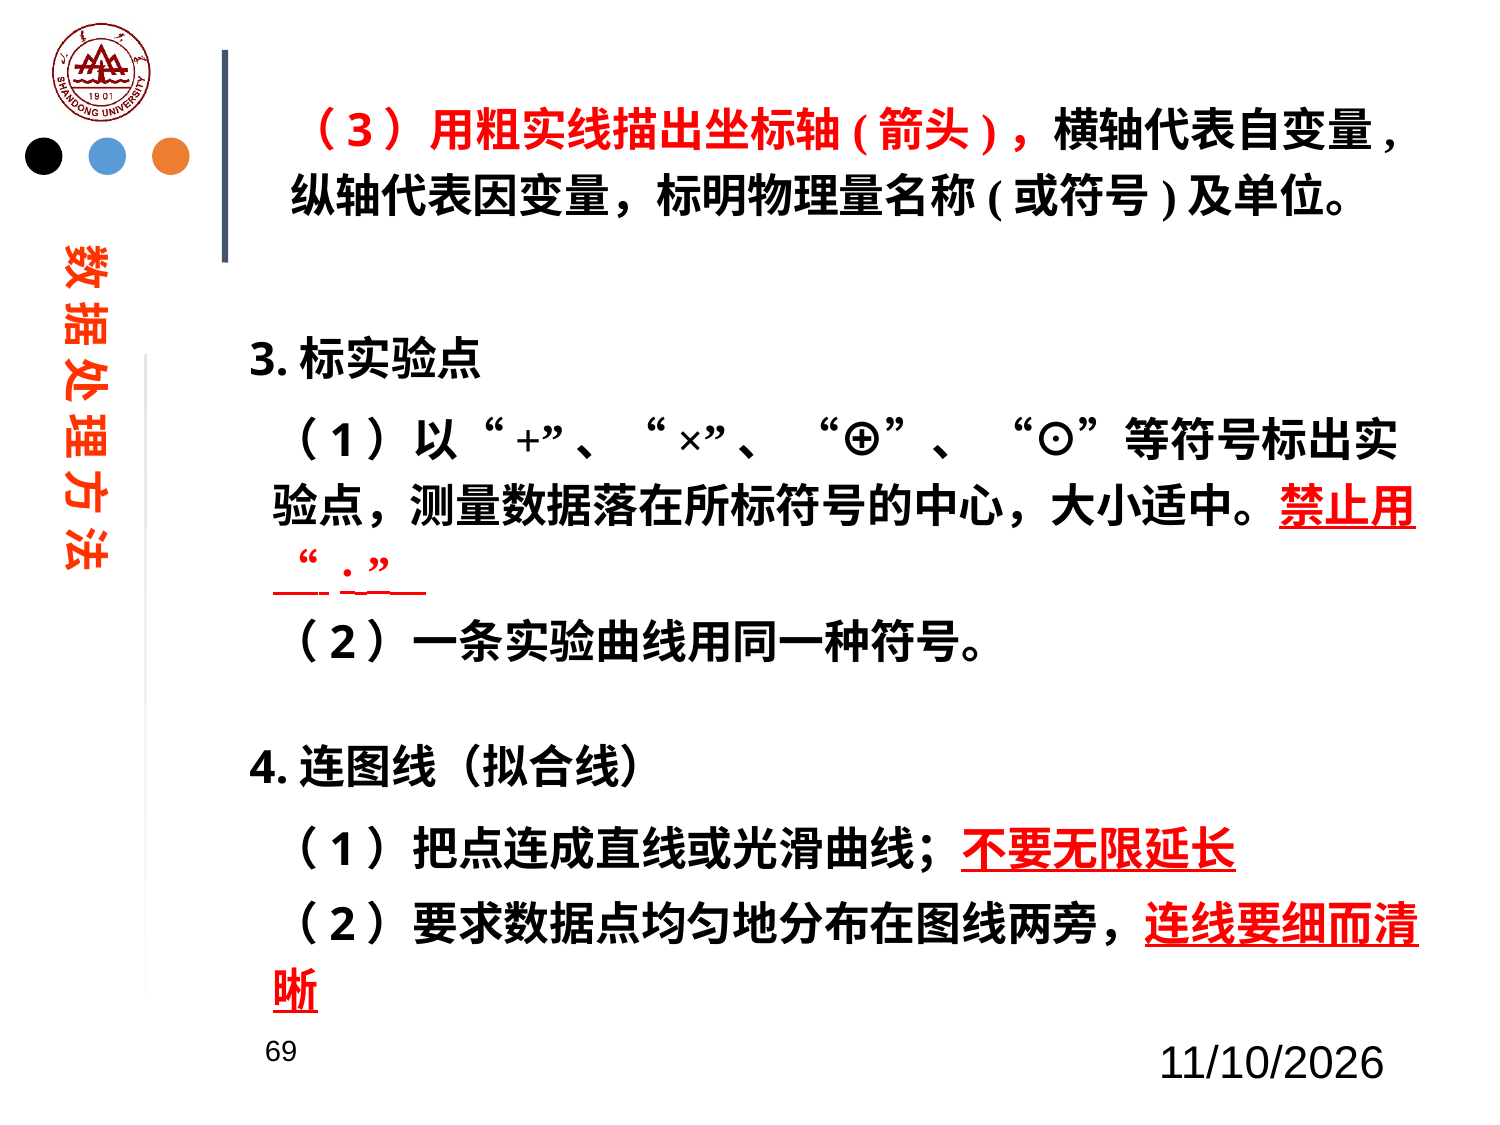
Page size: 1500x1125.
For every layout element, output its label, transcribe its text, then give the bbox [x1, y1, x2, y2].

text_box （1）以“+”、“×”、 “⊕”、 “⊙”等符号标出实验点，测量数据落在所标符号的中心，大小适中。禁止用“ · ” （2）一条实验曲线用同一种符号。 [183, 392, 1447, 676]
text_box （3）用粗实线描出坐标轴(箭头)，横轴代表自变量,纵轴代表因变量，标明物理量名称(或符号)及单位。 [200, 81, 1412, 229]
text_box 3.标实验点 [234, 311, 815, 392]
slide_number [1087, 1025, 1400, 1100]
text_box （1）把点连成直线或光滑曲线；不要无限延长 （2）要求数据点均匀地分布在图线两旁，连线要细而清晰 [182, 801, 1471, 1024]
slide_number 69 [249, 1025, 463, 1100]
text_box 4.连图线（拟合线） [234, 719, 1067, 801]
text_box 数 据 处 理 方 法 [37, 229, 124, 752]
picture [51, 22, 151, 122]
